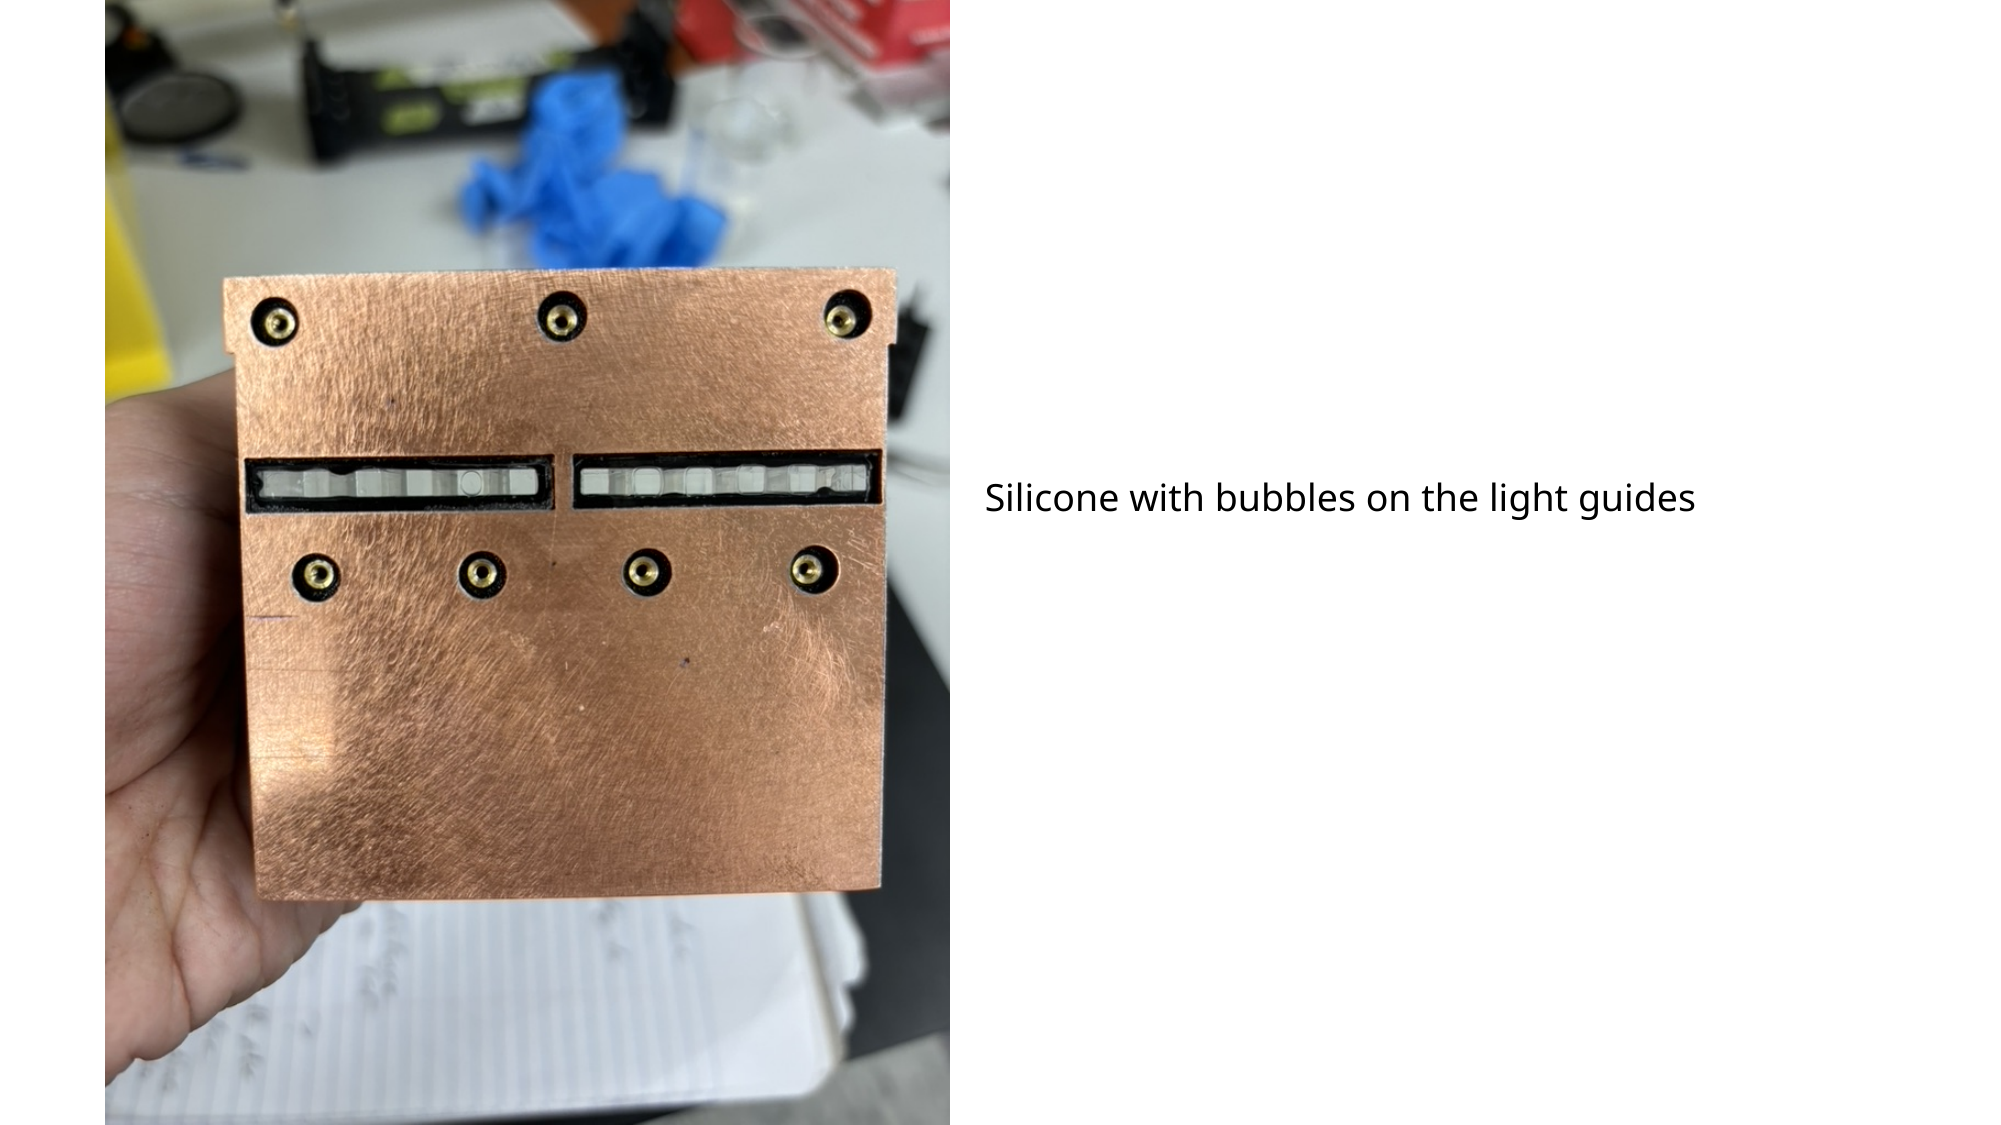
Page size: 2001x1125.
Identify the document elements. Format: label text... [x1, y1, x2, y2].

picture [104, 0, 950, 1125]
text_box Silicone with bubbles on the light guides [970, 466, 1712, 526]
